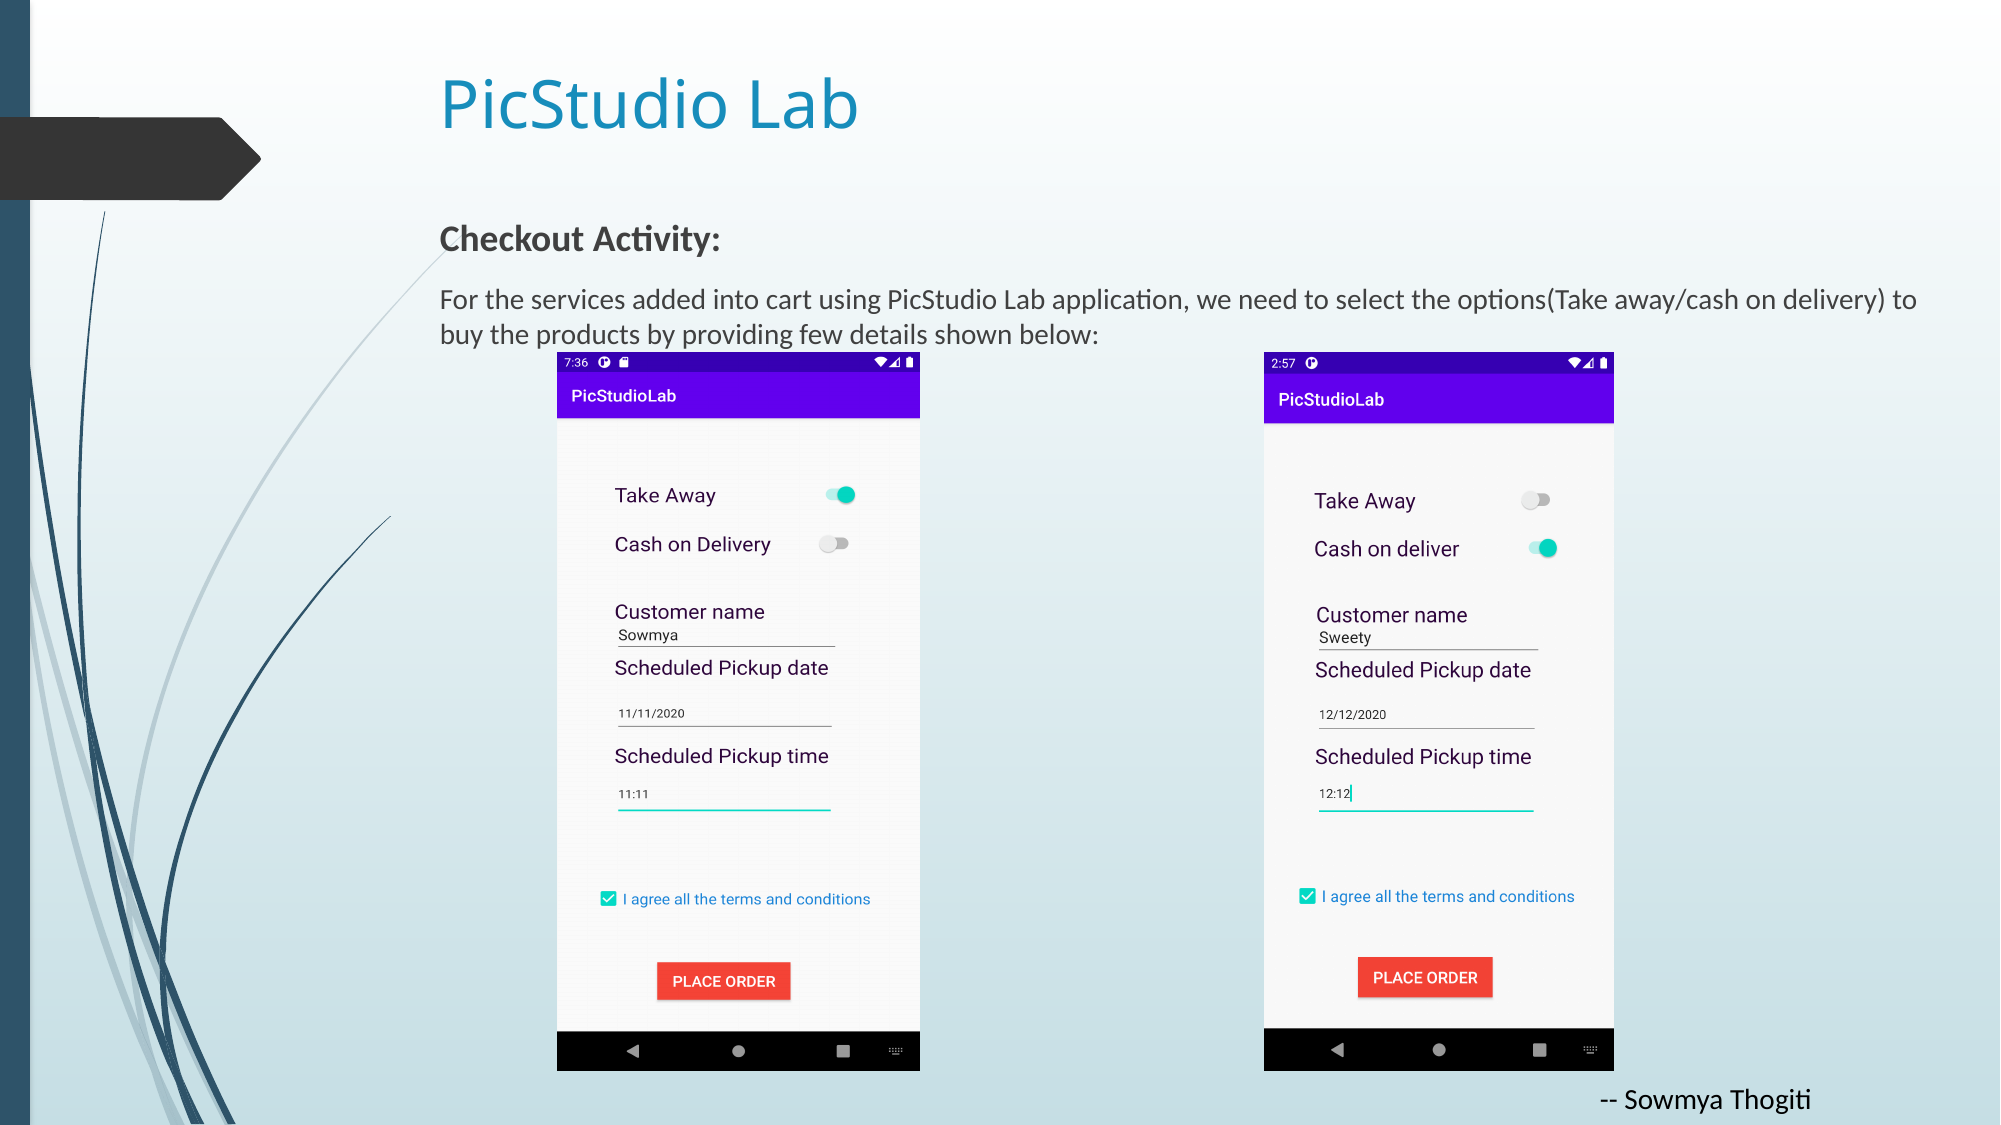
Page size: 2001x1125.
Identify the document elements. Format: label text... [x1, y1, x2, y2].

list Checkout Activity: For the services added into cart using PicStudio Lab application, we need to select the options(Take away/cash on delivery) to buy the products by providing few details shown below: [424, 206, 1959, 1071]
footer -- Sowmya Thogiti [1455, 1070, 1959, 1125]
picture [557, 352, 920, 1071]
picture [1264, 352, 1614, 1071]
text_box PicStudio Lab [424, 54, 1927, 150]
